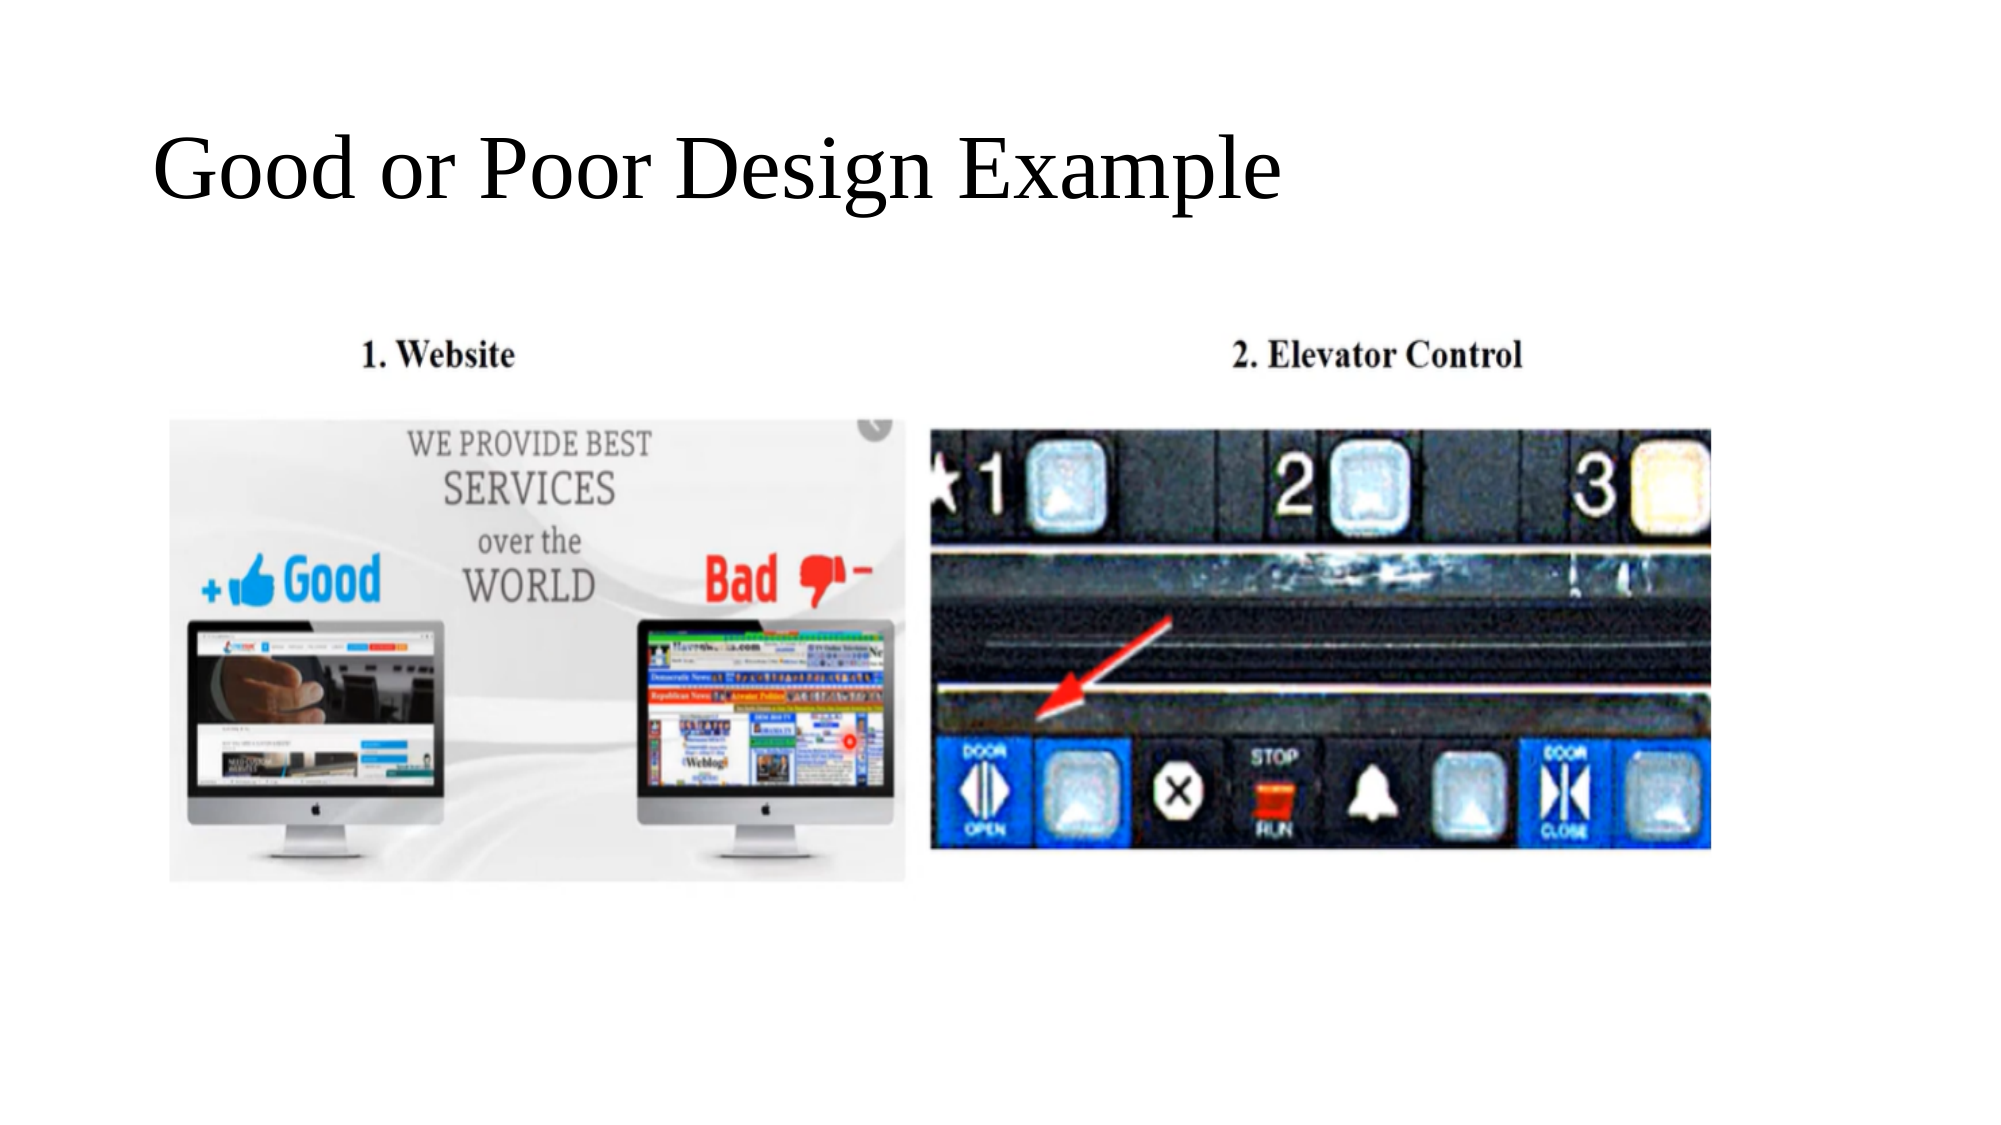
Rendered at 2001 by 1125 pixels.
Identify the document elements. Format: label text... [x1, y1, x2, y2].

title Good or Poor Design Example [137, 59, 1863, 278]
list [166, 277, 1718, 904]
